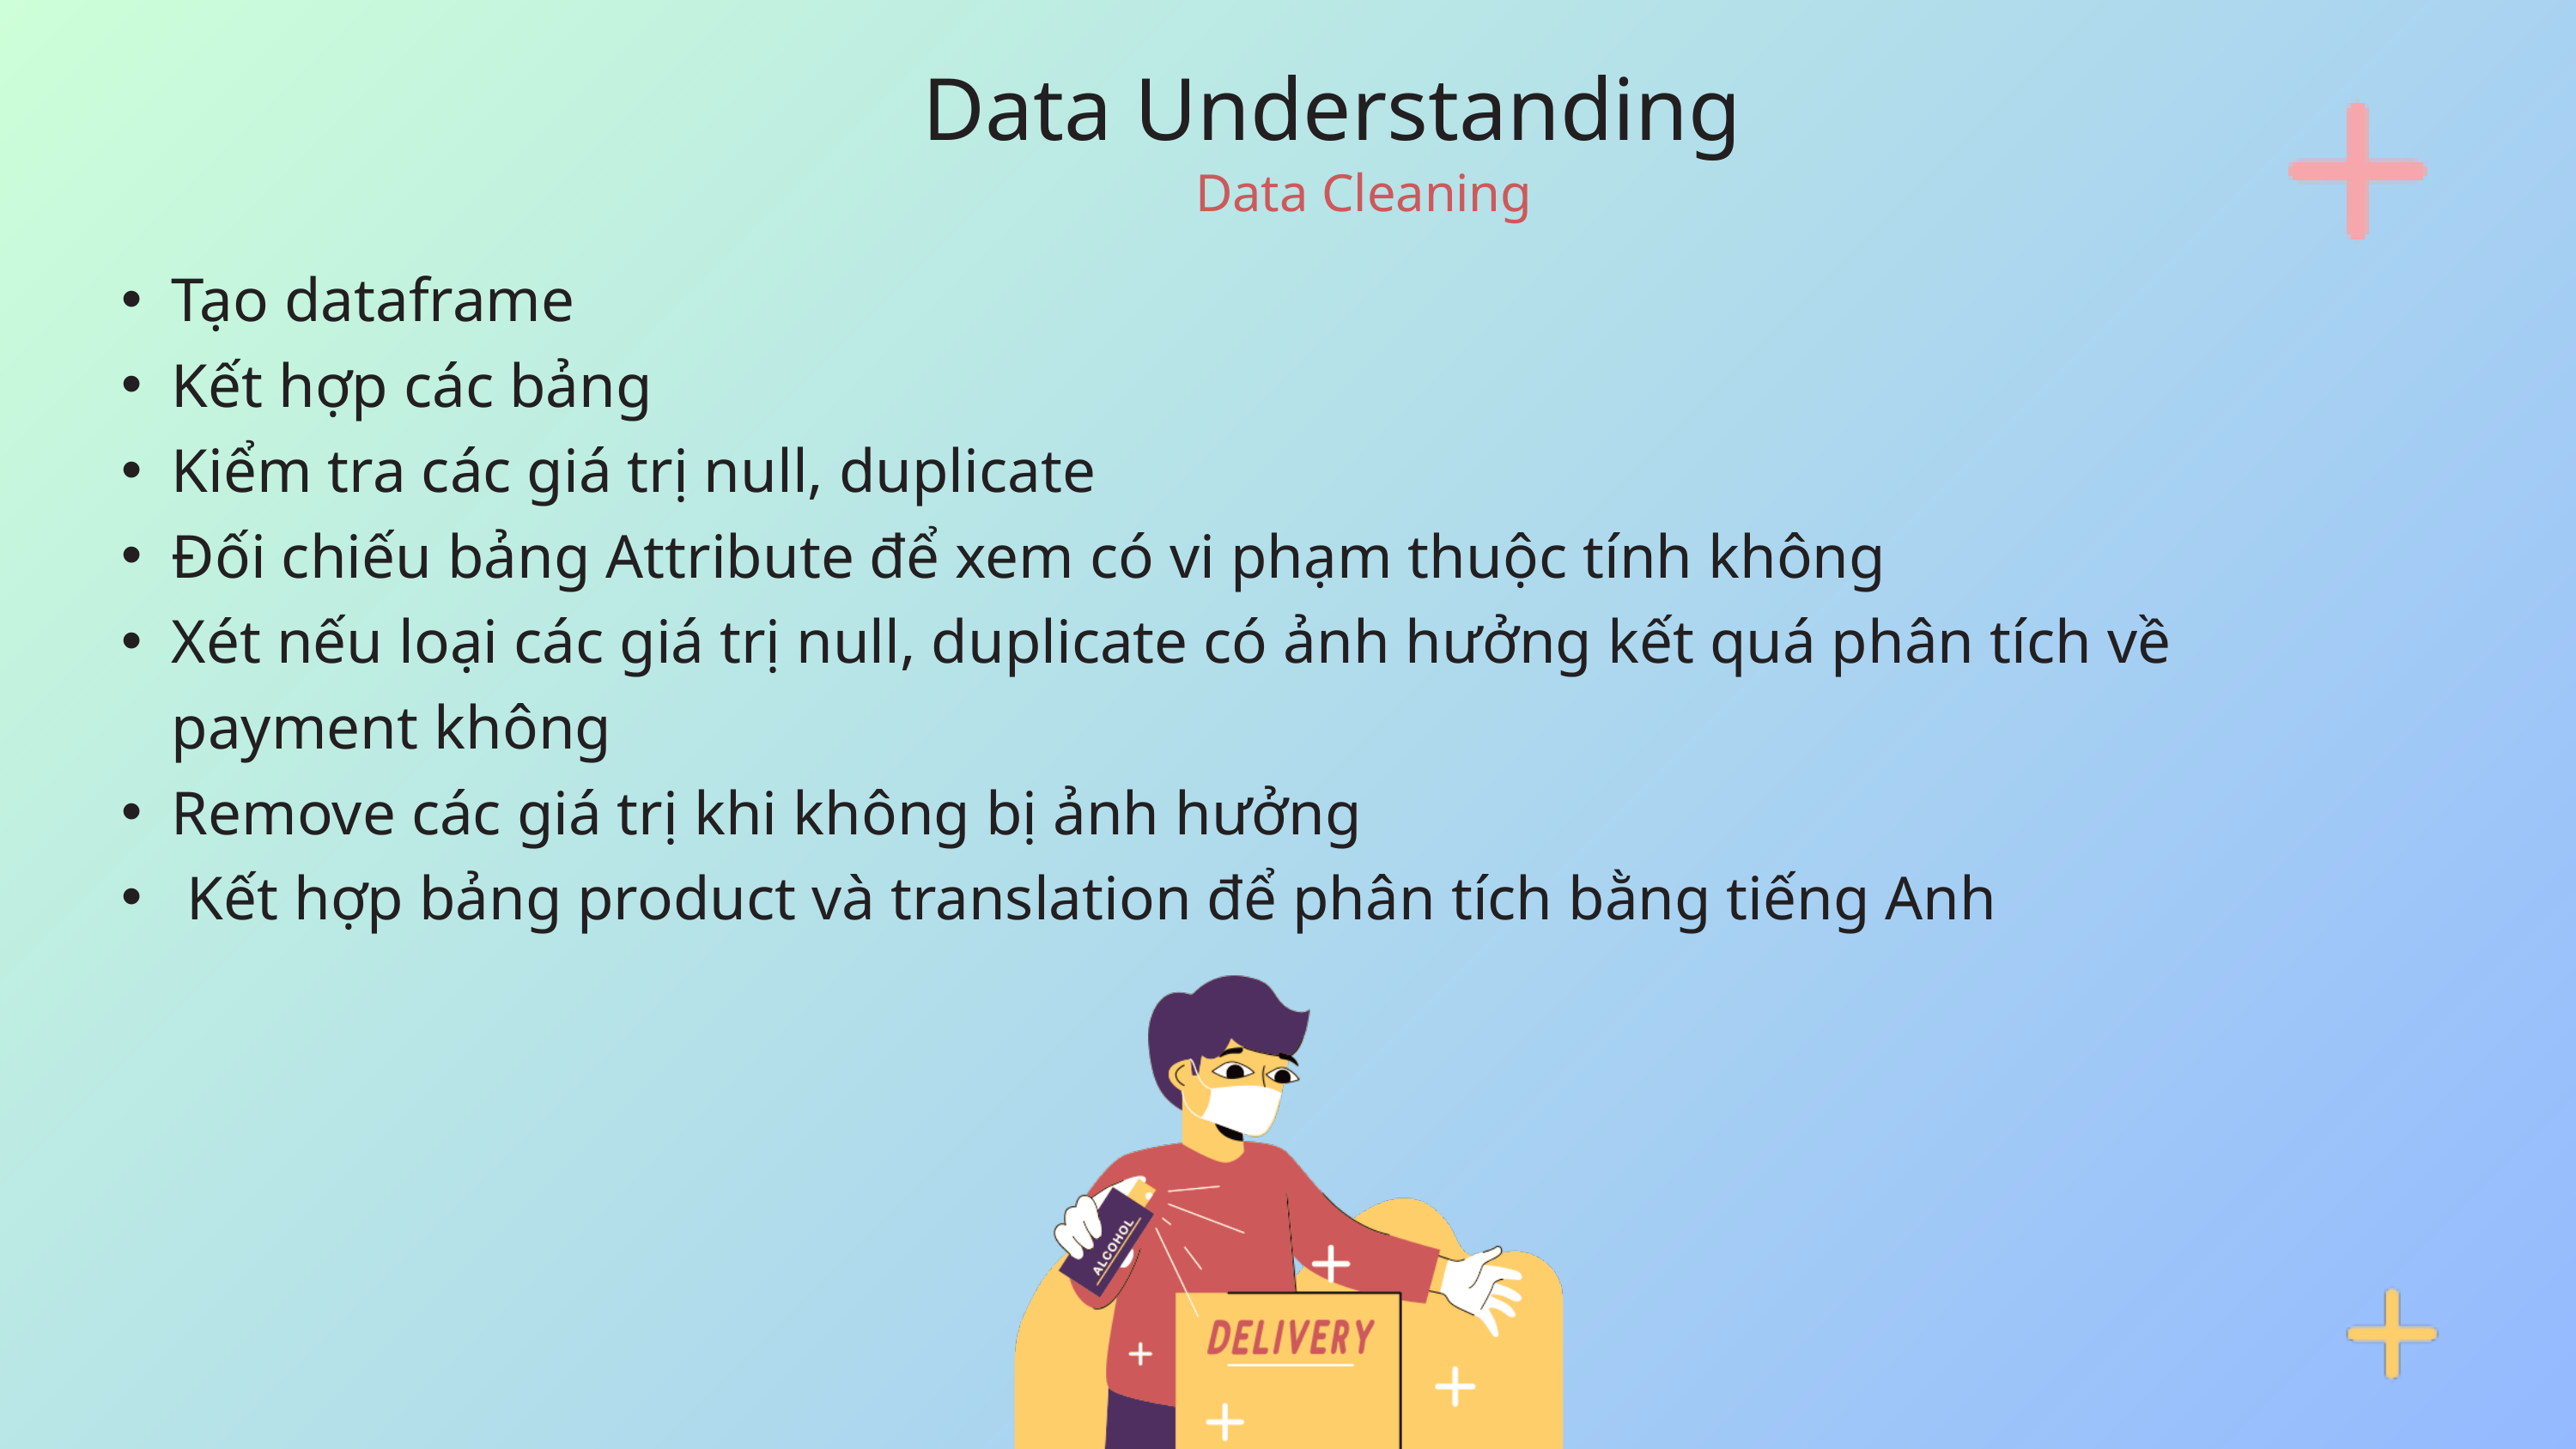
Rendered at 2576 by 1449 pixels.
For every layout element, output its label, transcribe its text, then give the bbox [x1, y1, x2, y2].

text_box Data Cleaning [876, 173, 1851, 221]
text_box [2248, 54, 2459, 271]
text_box [1014, 973, 1564, 1449]
text_box Data Understanding [766, 61, 1899, 158]
text_box [2322, 1258, 2459, 1400]
text_box Tạo dataframe Kết hợp các bảng Kiểm tra các giá trị null, duplicate Đối chiếu bảng Attribute để xem có vi phạm thuộc tính không Xét nếu loại các giá trị null, duplicate có ảnh hưởng kết quá phân tích về payment không Remove các giá trị khi không bị ảnh hưởng Kết hợp bảng product và translation để phân tích bằng tiếng Anh [70, 247, 2249, 932]
